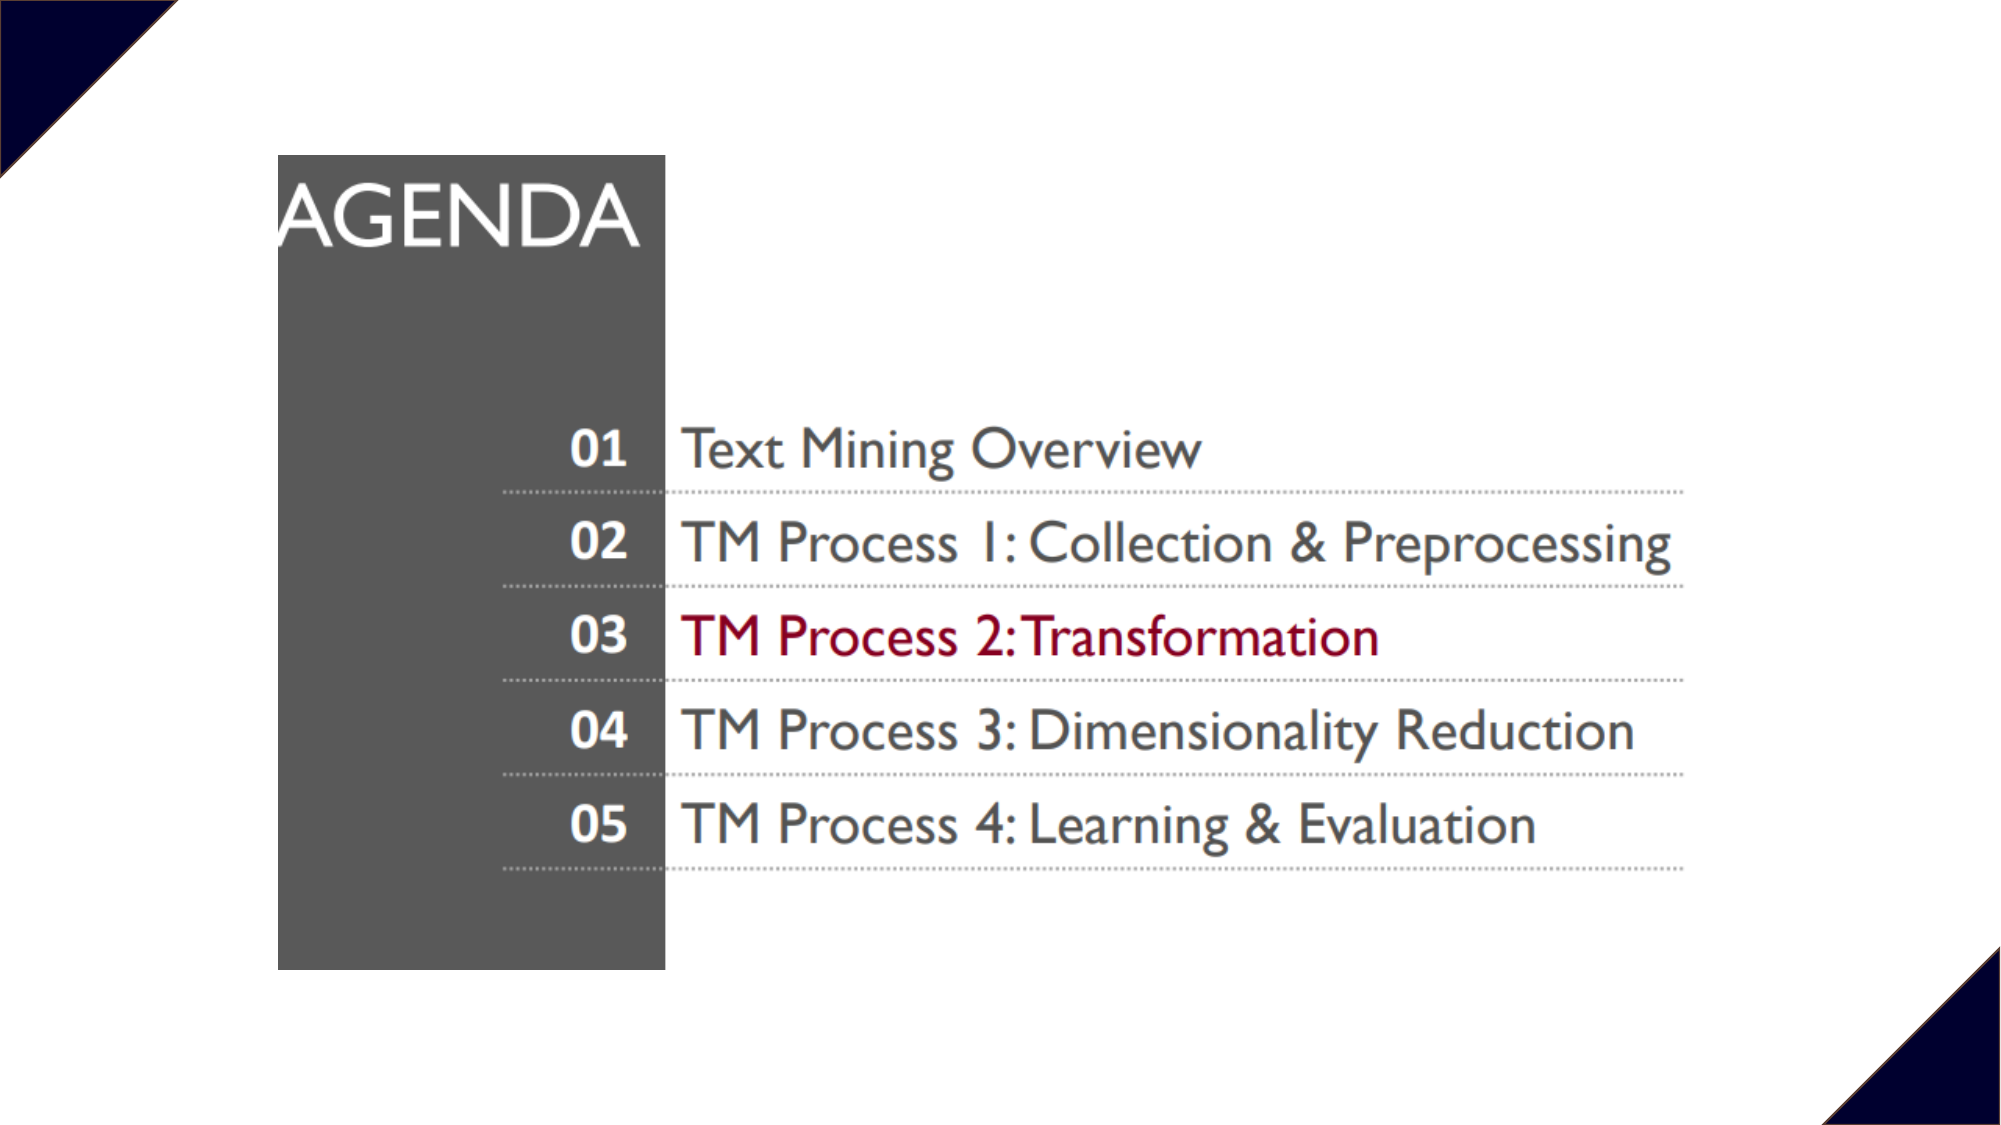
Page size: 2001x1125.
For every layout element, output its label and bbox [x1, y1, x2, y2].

picture [278, 155, 1722, 970]
